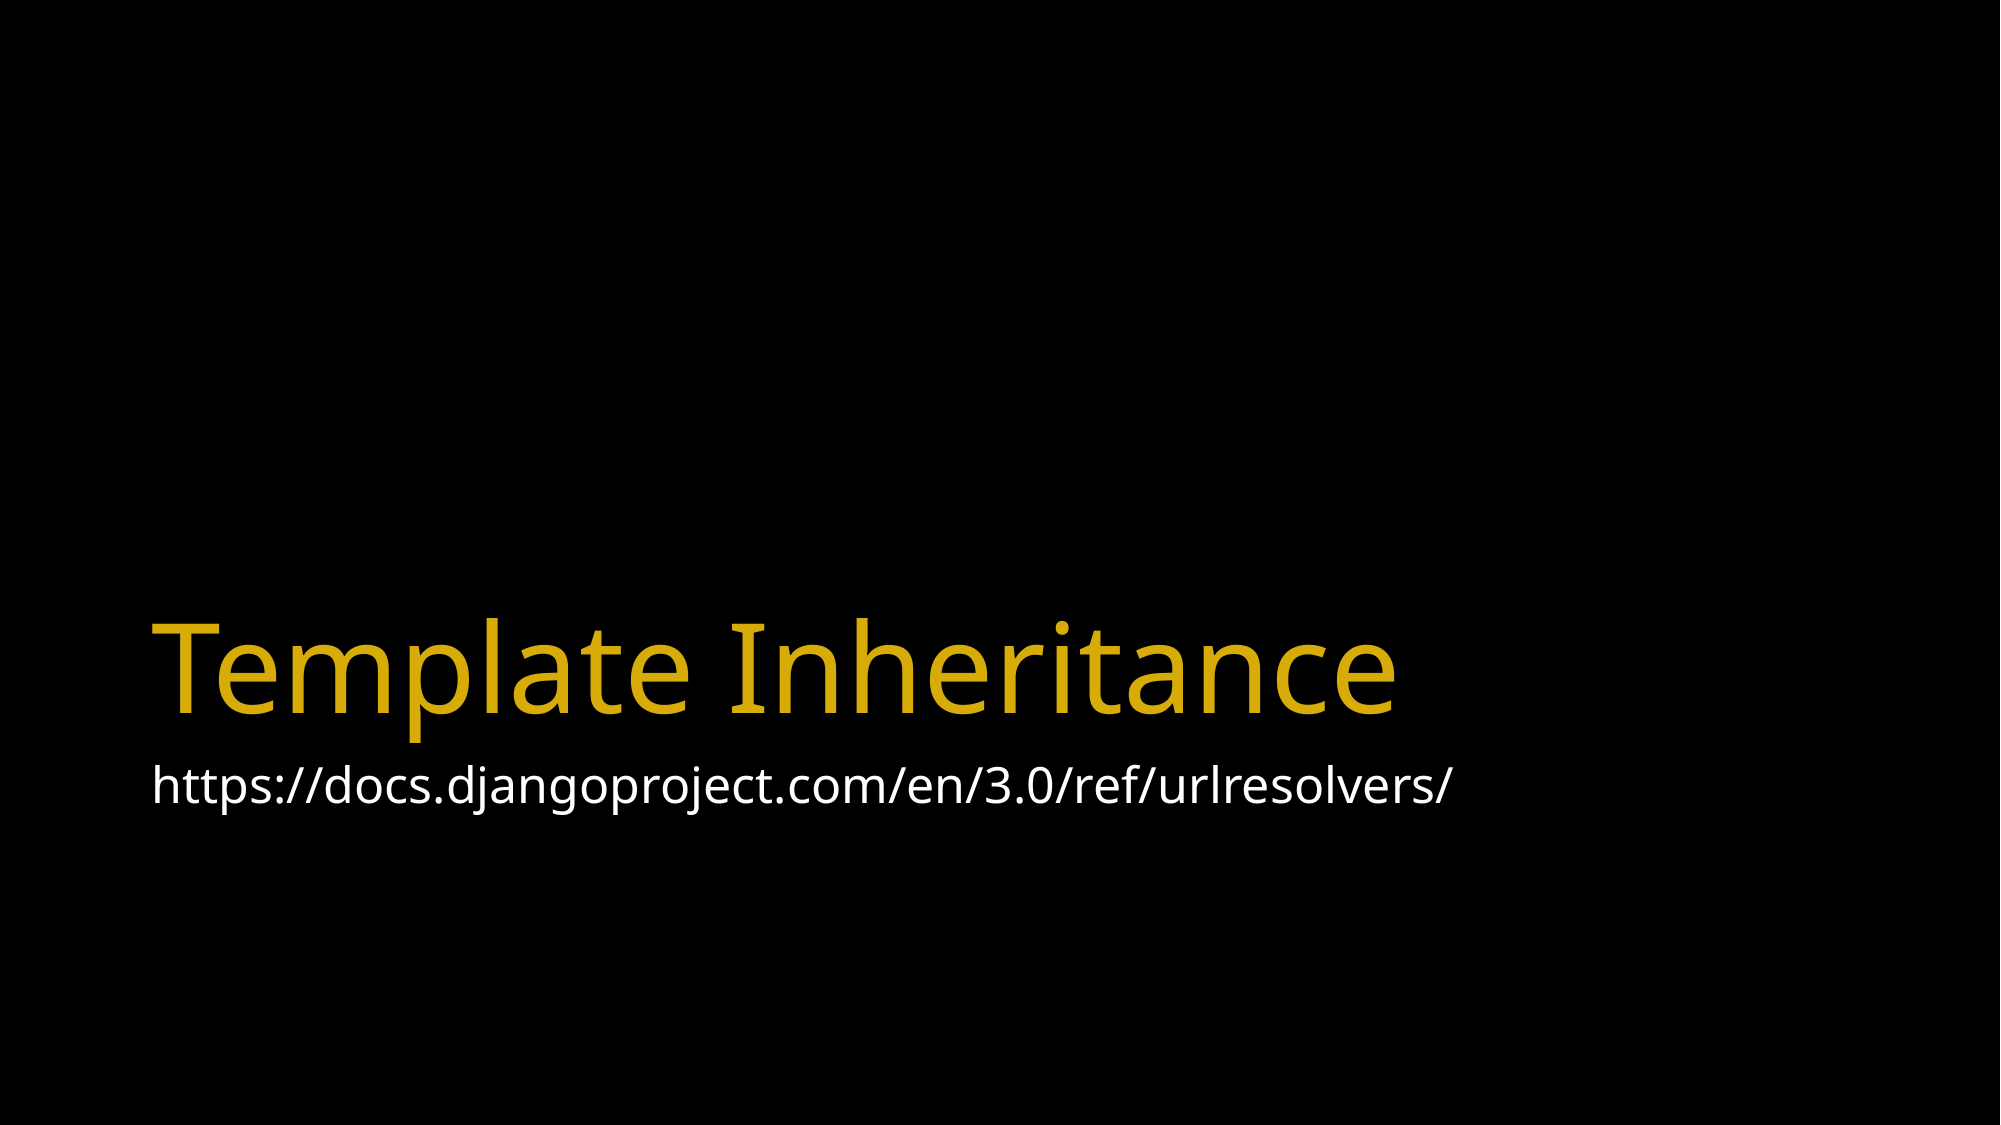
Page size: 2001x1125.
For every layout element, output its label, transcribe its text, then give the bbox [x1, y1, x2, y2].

list https://docs.djangoproject.com/en/3.0/ref/urlresolvers/ [136, 752, 1862, 999]
title Template Inheritance [136, 280, 1862, 749]
